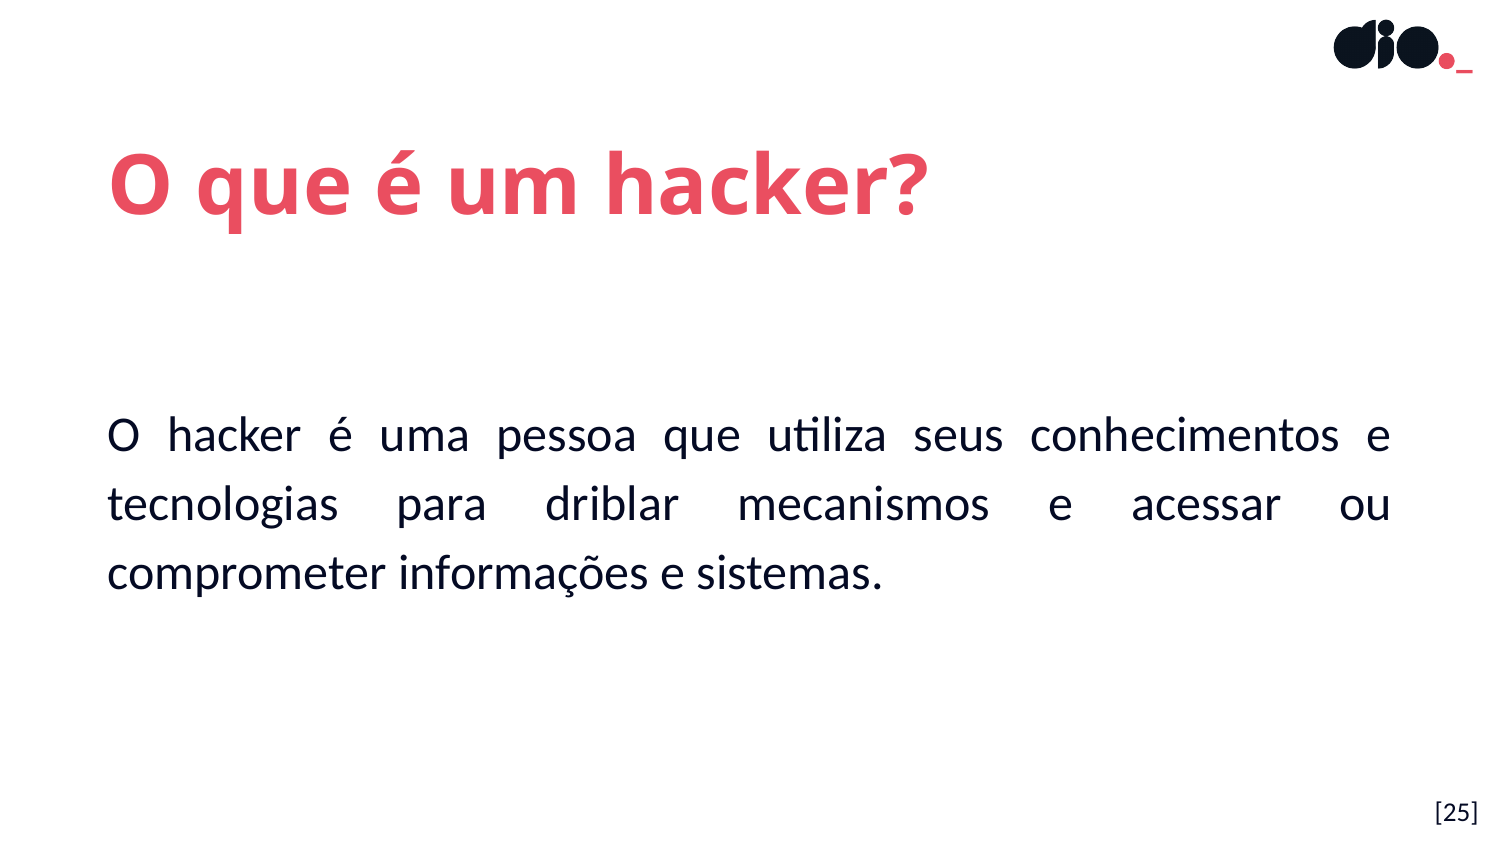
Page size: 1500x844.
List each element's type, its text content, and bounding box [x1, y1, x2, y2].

slide_number [25] [1403, 779, 1494, 844]
text_box O que é um hacker? [92, 104, 1408, 243]
picture [1333, 19, 1473, 74]
text_box O hacker é uma pessoa que utiliza seus conhecimentos e tecnologias para driblar mecanismos e acessar ou comprometer informações e sistemas. [92, 243, 1408, 749]
